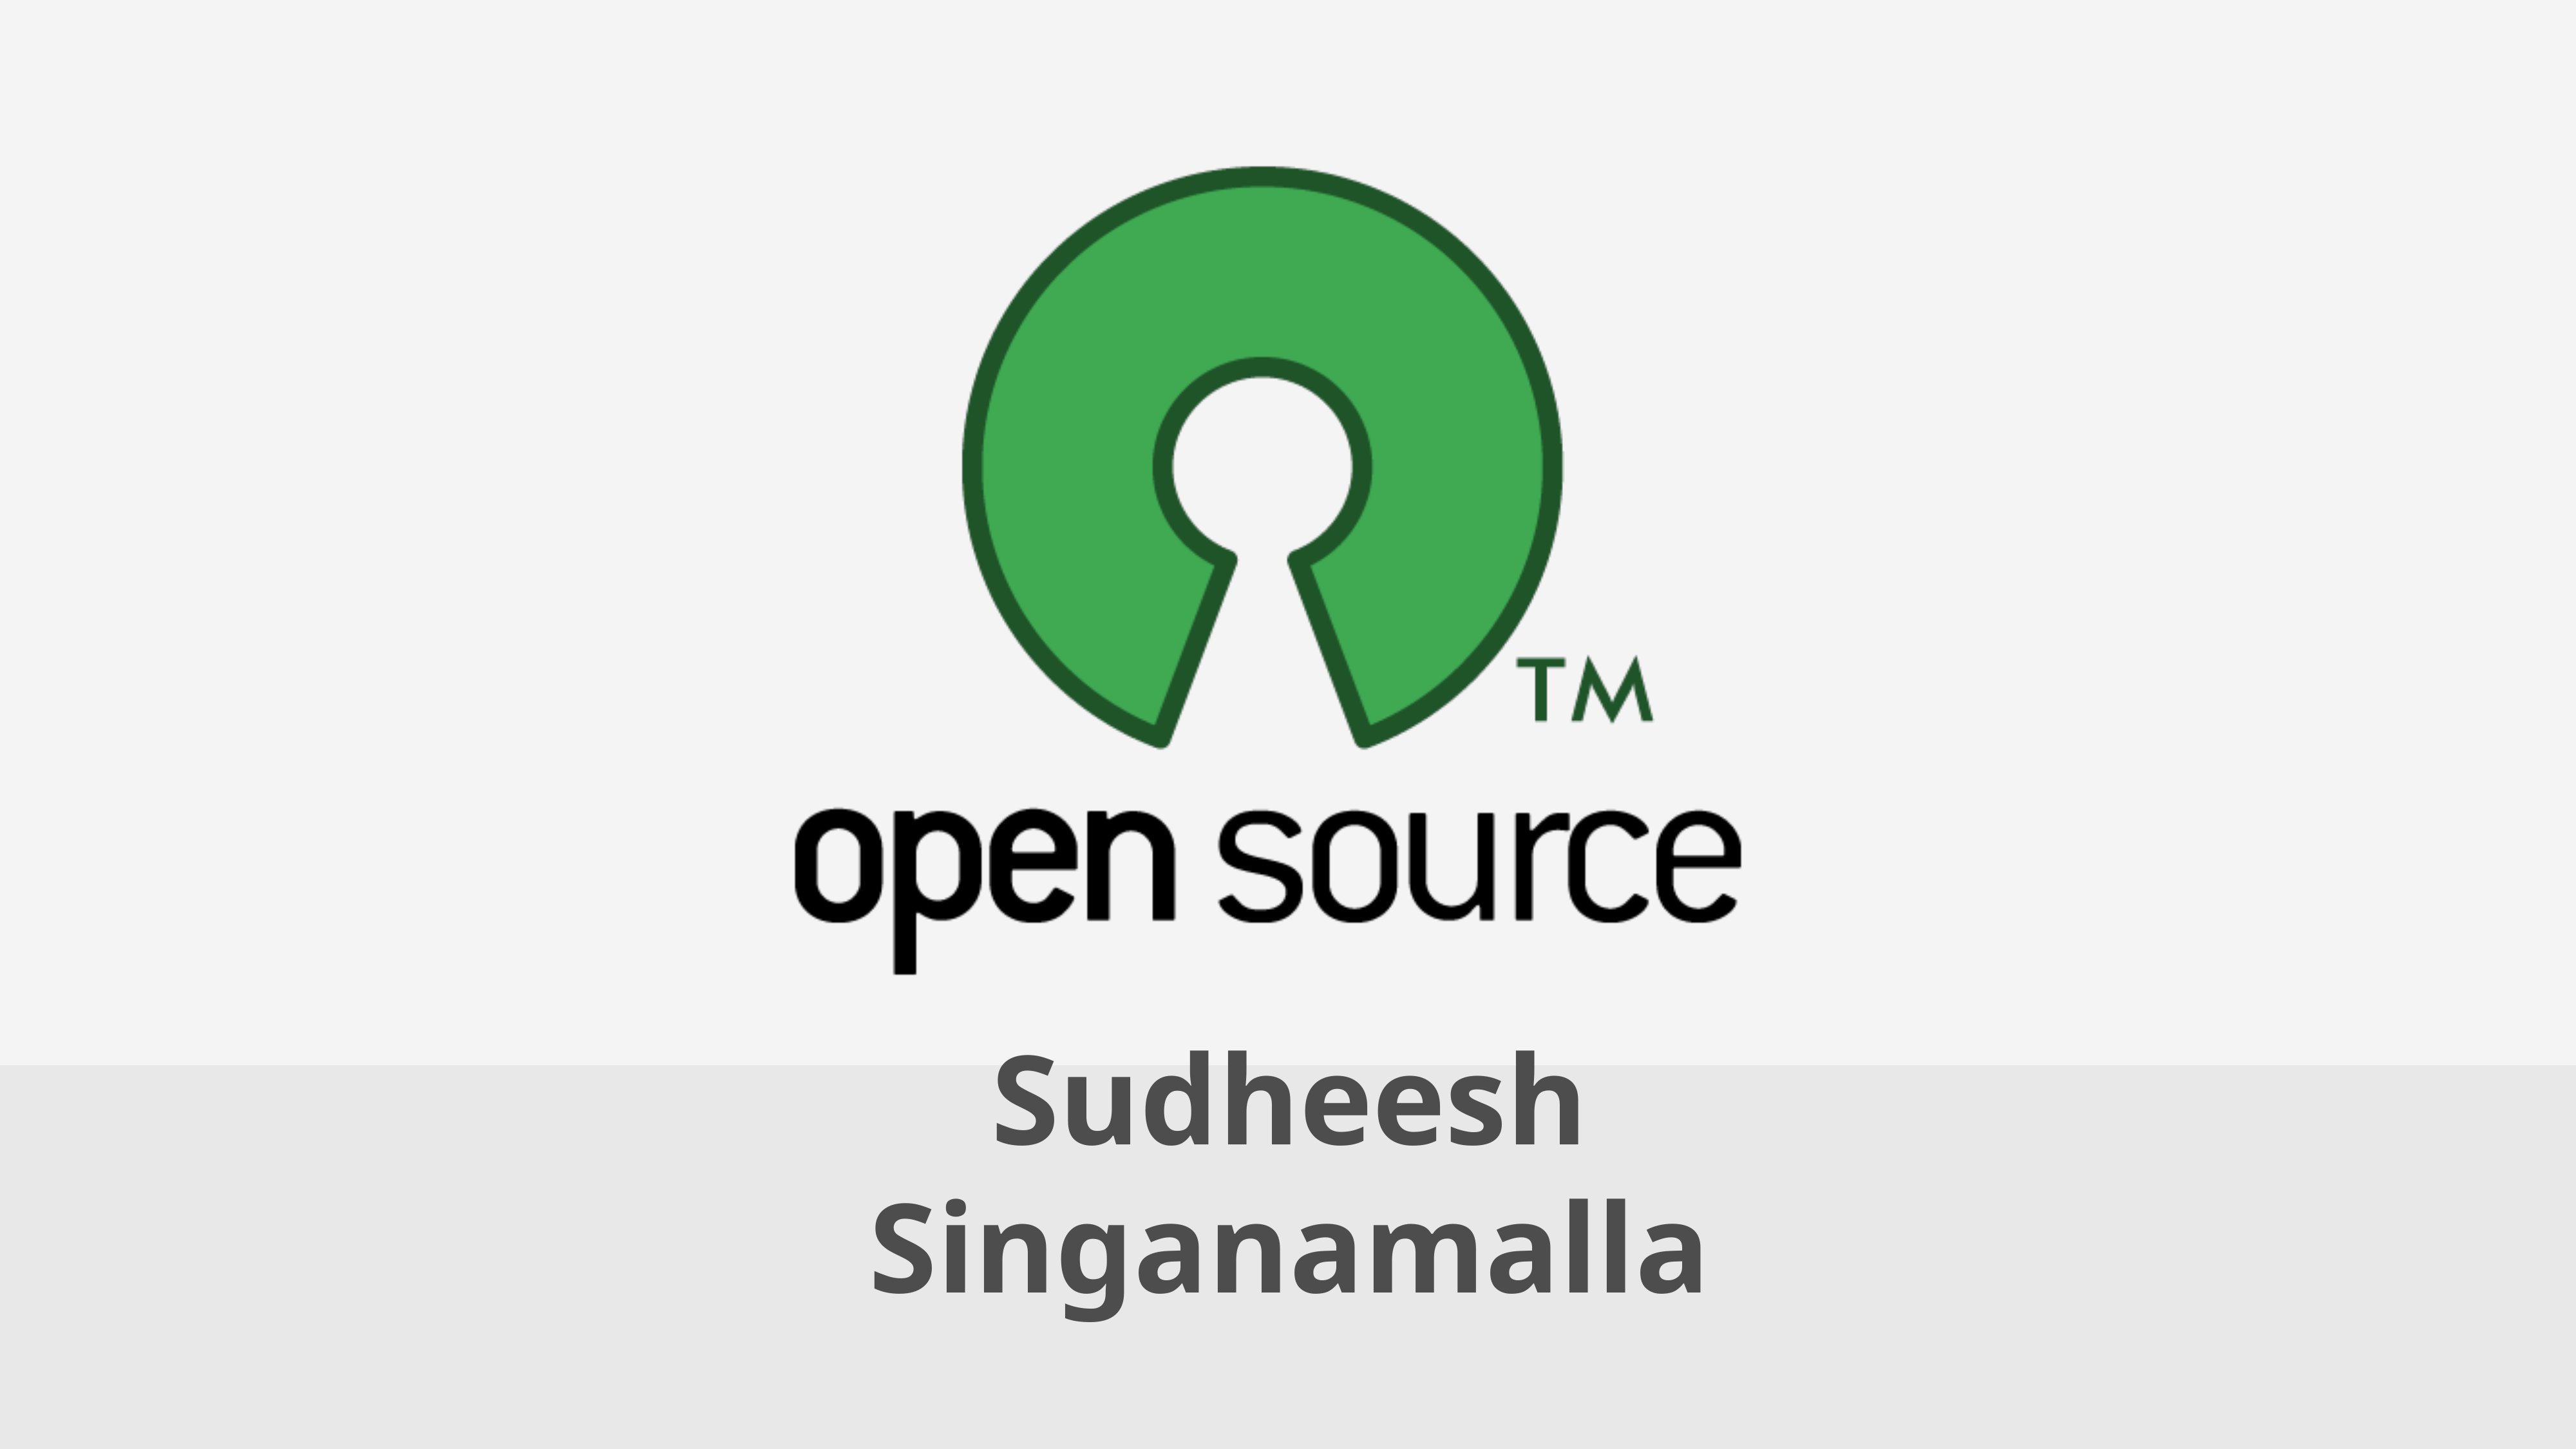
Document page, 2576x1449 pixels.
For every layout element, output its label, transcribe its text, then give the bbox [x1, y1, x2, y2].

picture [740, 115, 1797, 1029]
text_box [0, 1065, 2576, 1449]
text_box Sudheesh Singanamalla [580, 1089, 1999, 1249]
